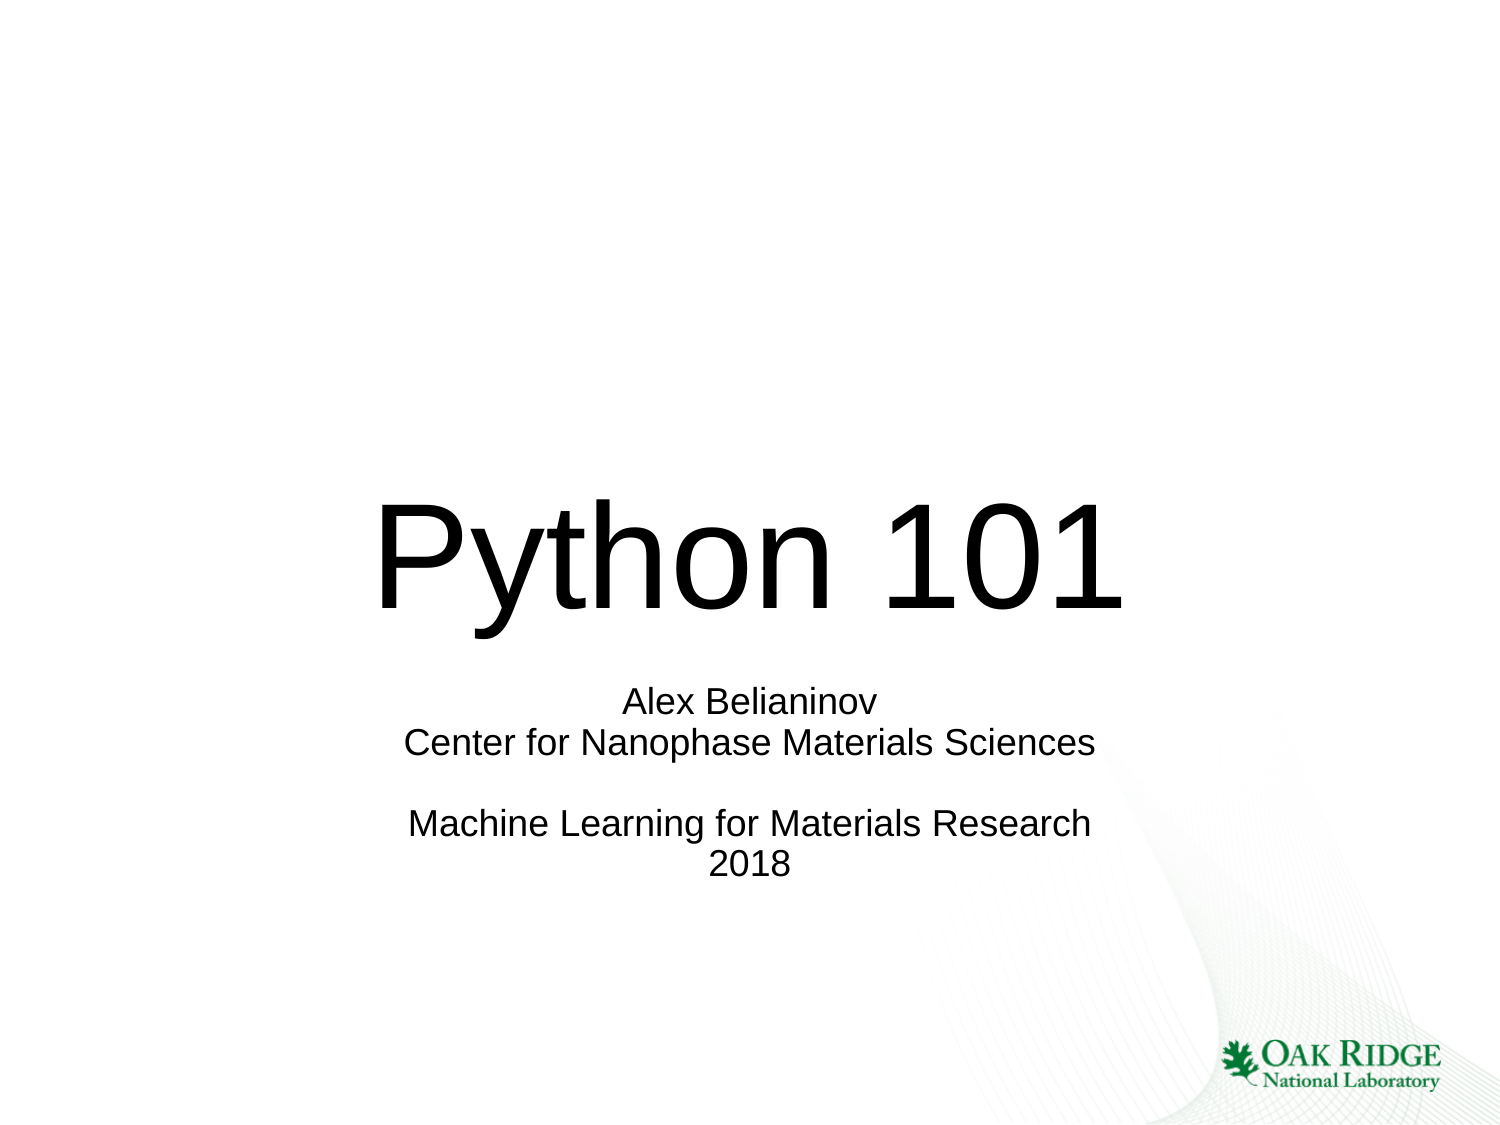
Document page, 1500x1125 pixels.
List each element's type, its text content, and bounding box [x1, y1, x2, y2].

text_box Alex Belianinov Center for Nanophase Materials Sciences Machine Learning for Materials Research 2018 [388, 675, 1111, 892]
picture [833, 297, 1500, 1125]
text_box Python 101 [355, 471, 1145, 648]
